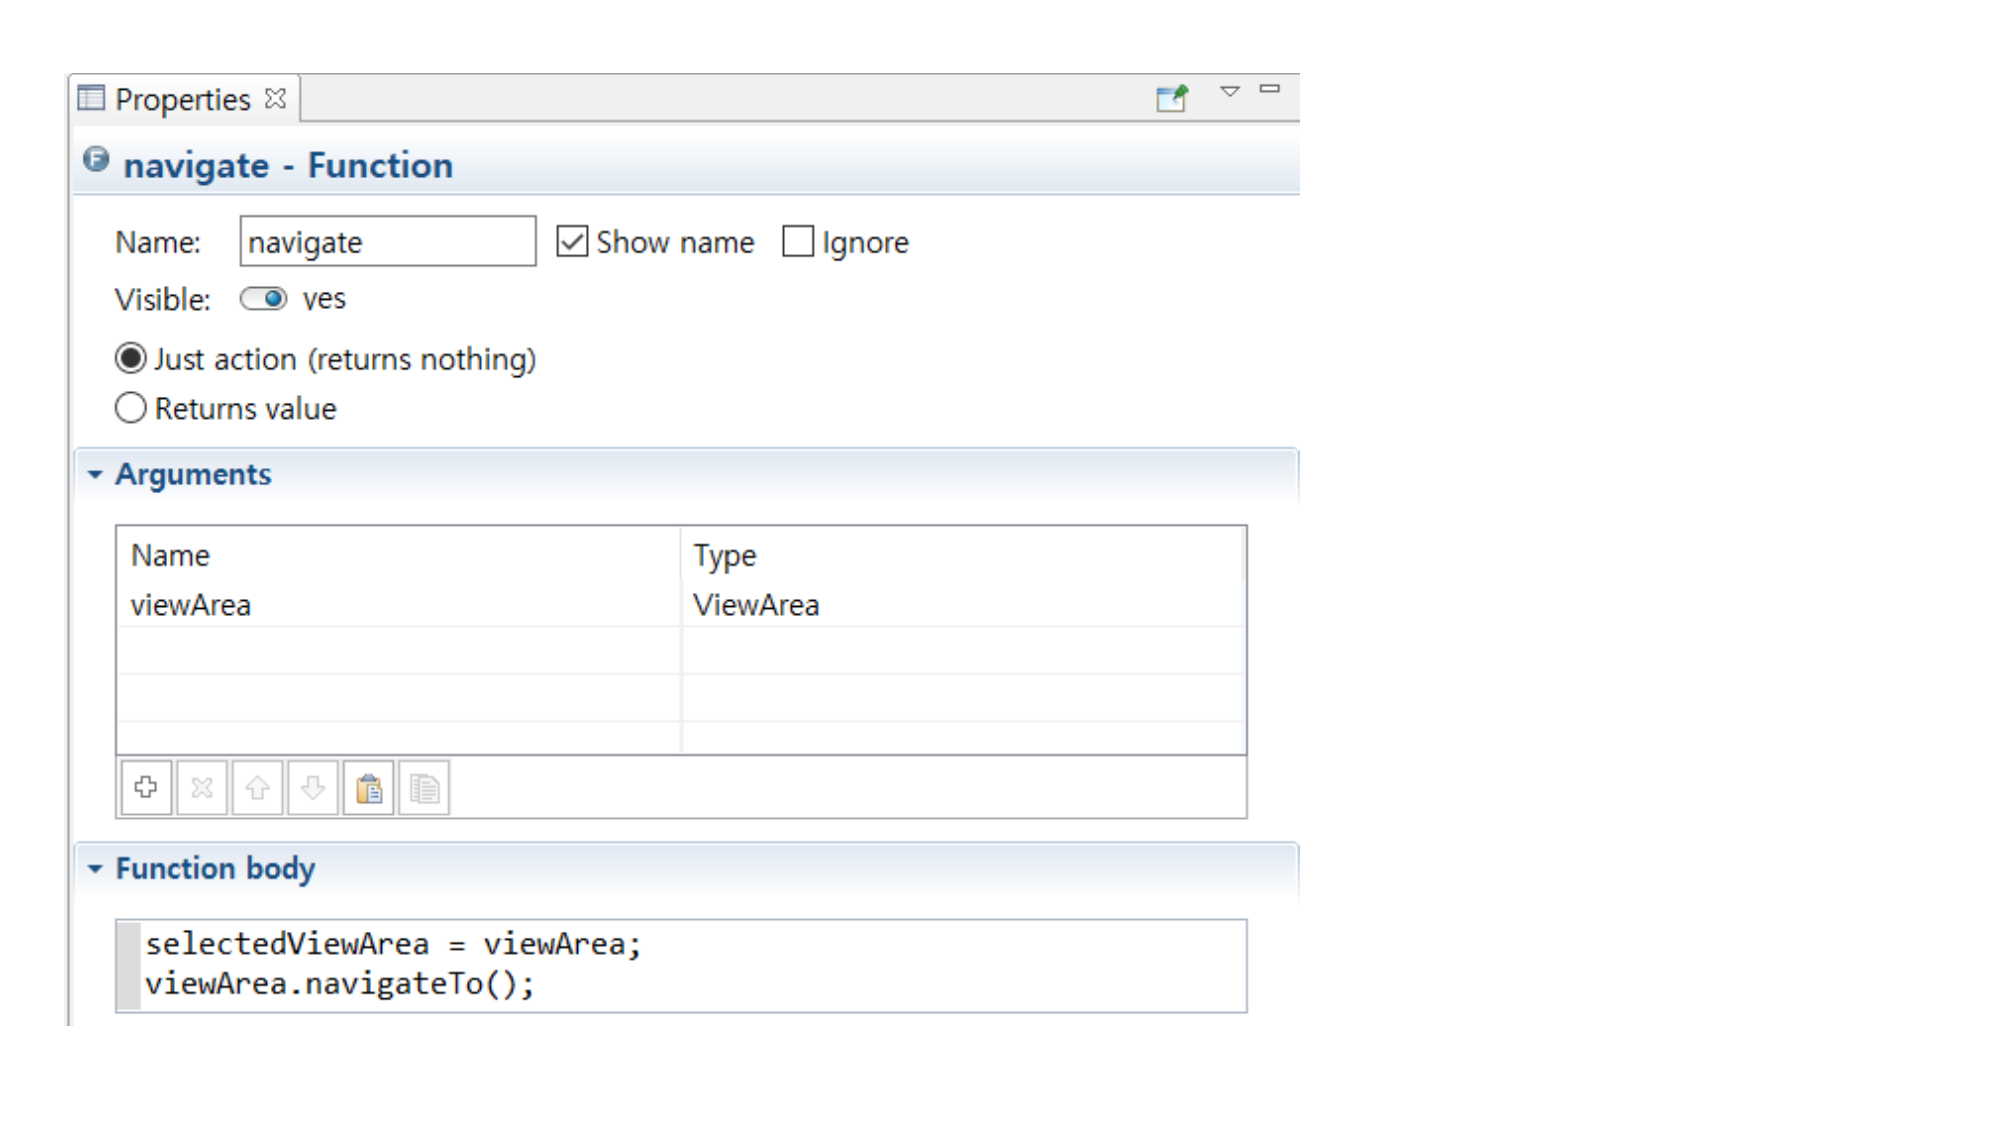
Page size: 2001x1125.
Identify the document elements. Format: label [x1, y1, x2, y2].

picture [64, 73, 1300, 1026]
